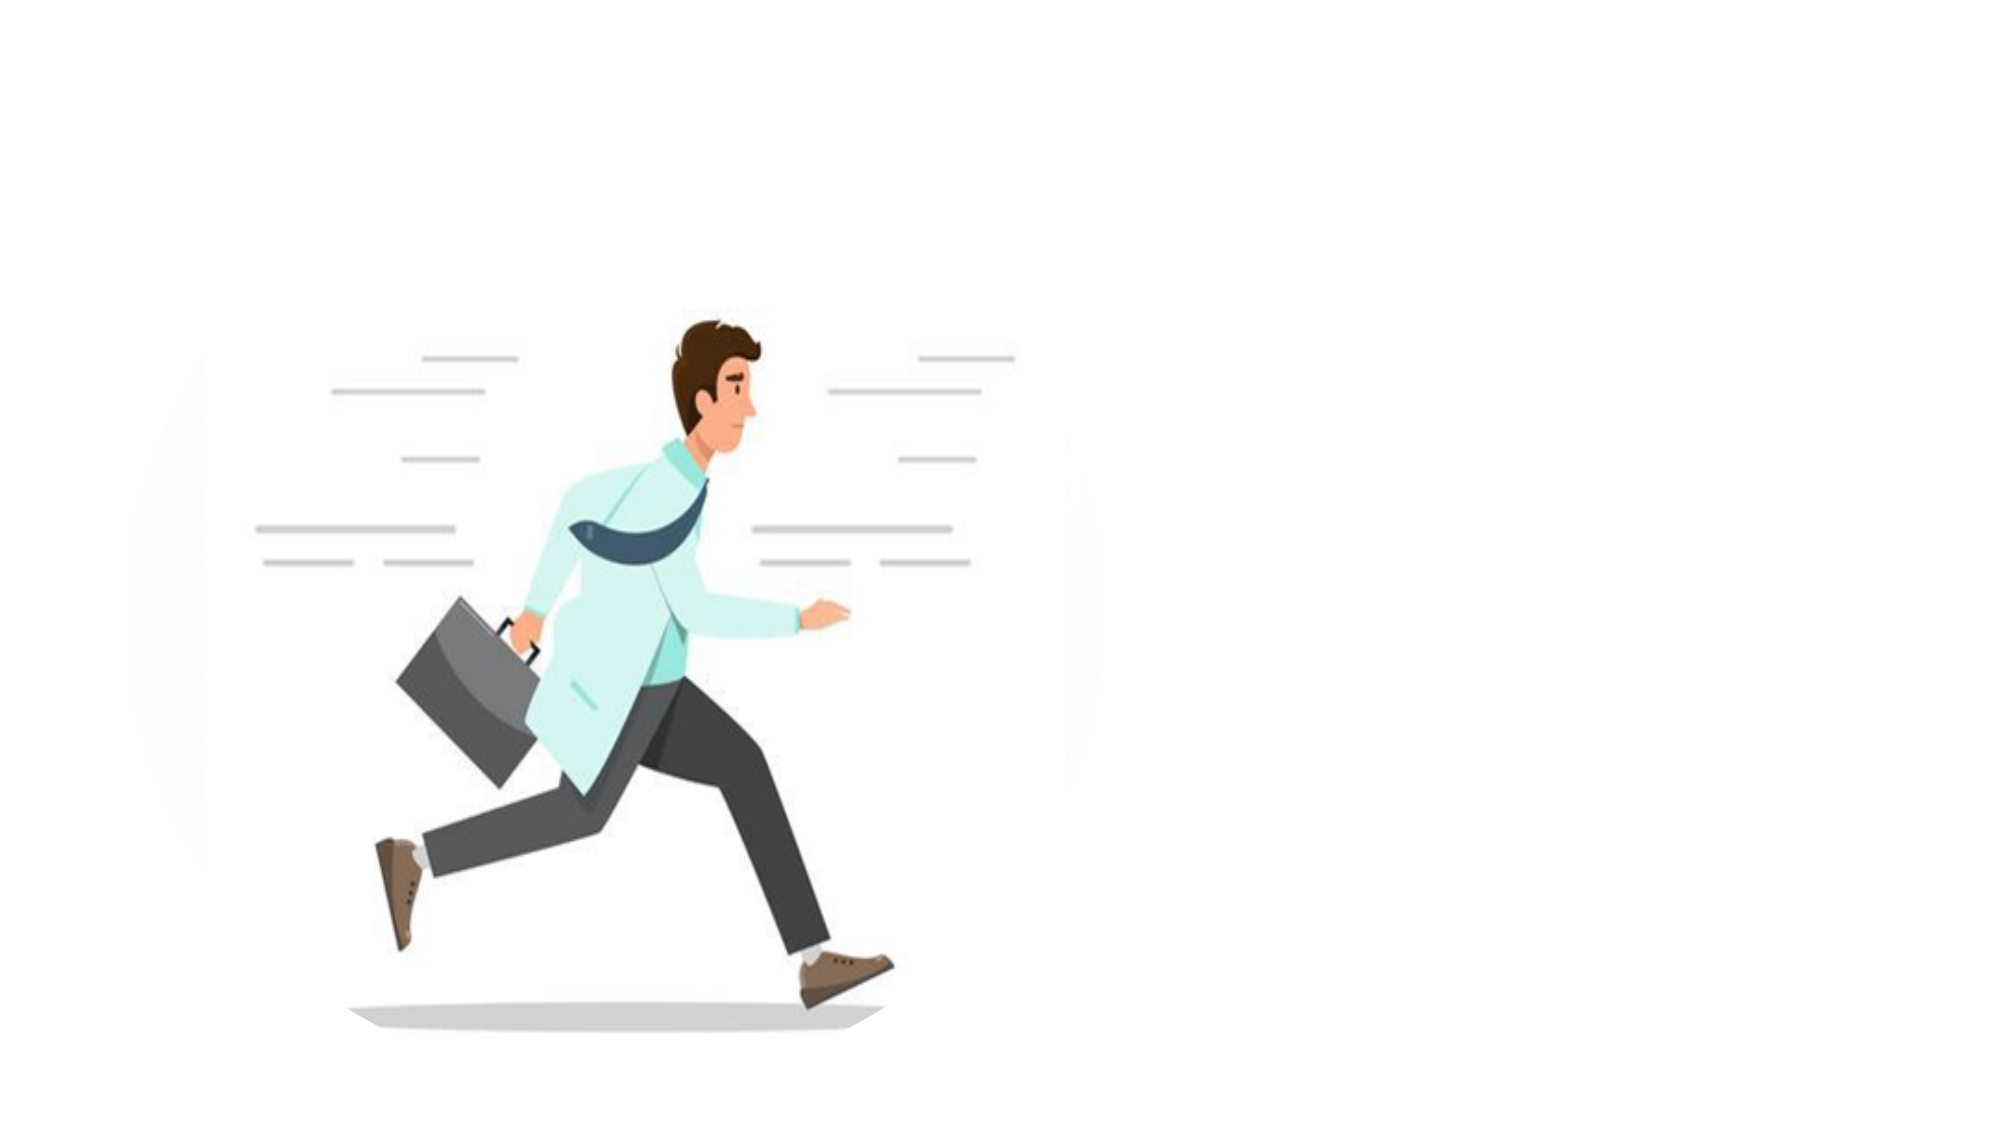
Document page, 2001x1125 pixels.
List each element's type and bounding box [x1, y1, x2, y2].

text_box [124, 140, 1107, 1087]
